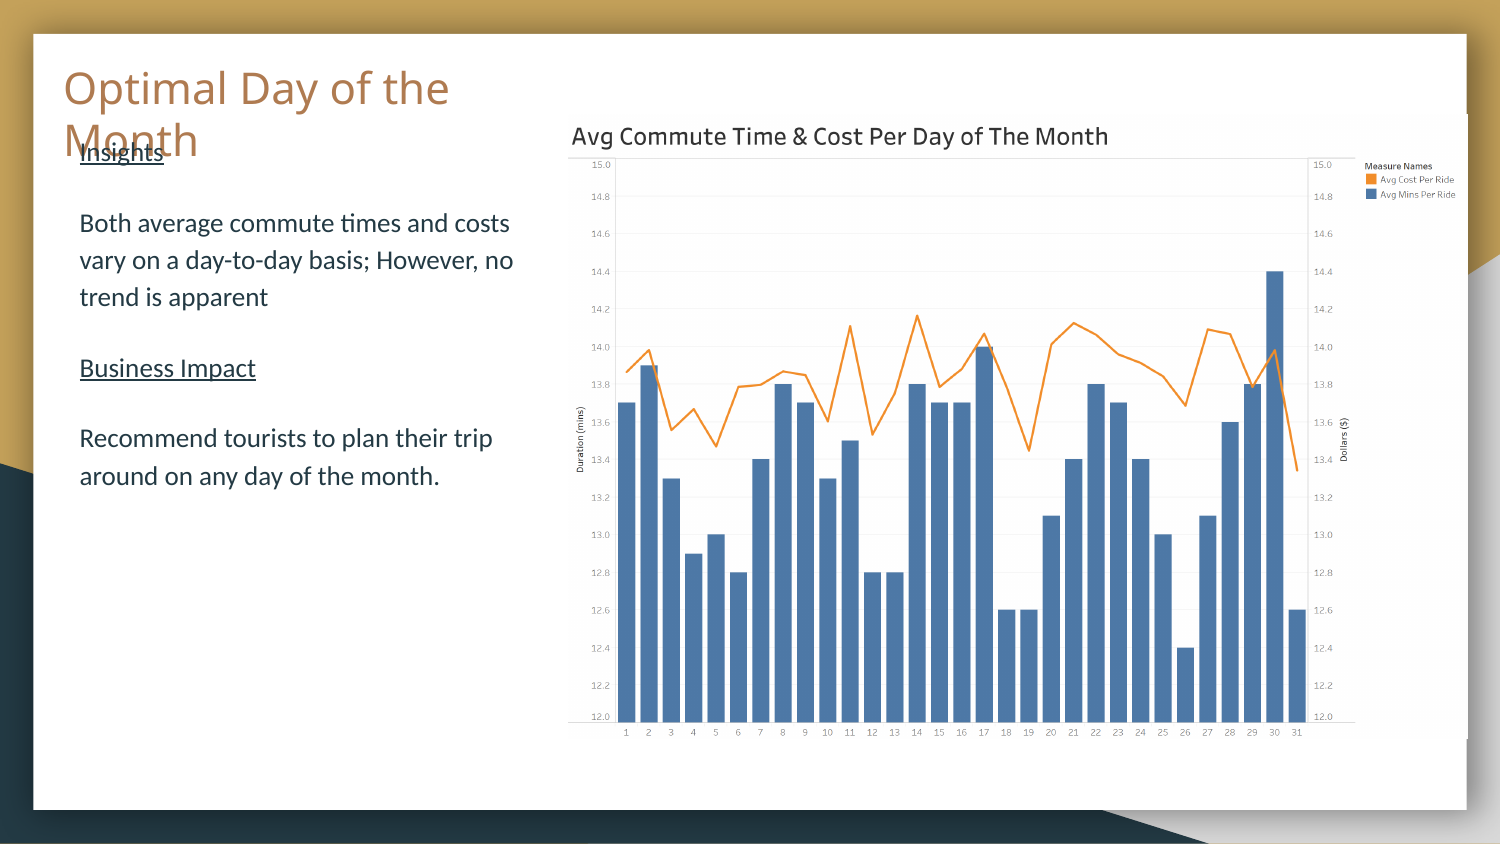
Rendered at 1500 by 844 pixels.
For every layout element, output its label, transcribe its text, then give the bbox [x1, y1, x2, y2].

title Optimal Day of the Month [48, 45, 598, 155]
picture [567, 114, 1468, 740]
list Insights Both average commute times and costs vary on a day-to-day basis; However, no trend is apparent Business Impact Recommend tourists to plan their trip around on any day of the month. [64, 114, 568, 800]
